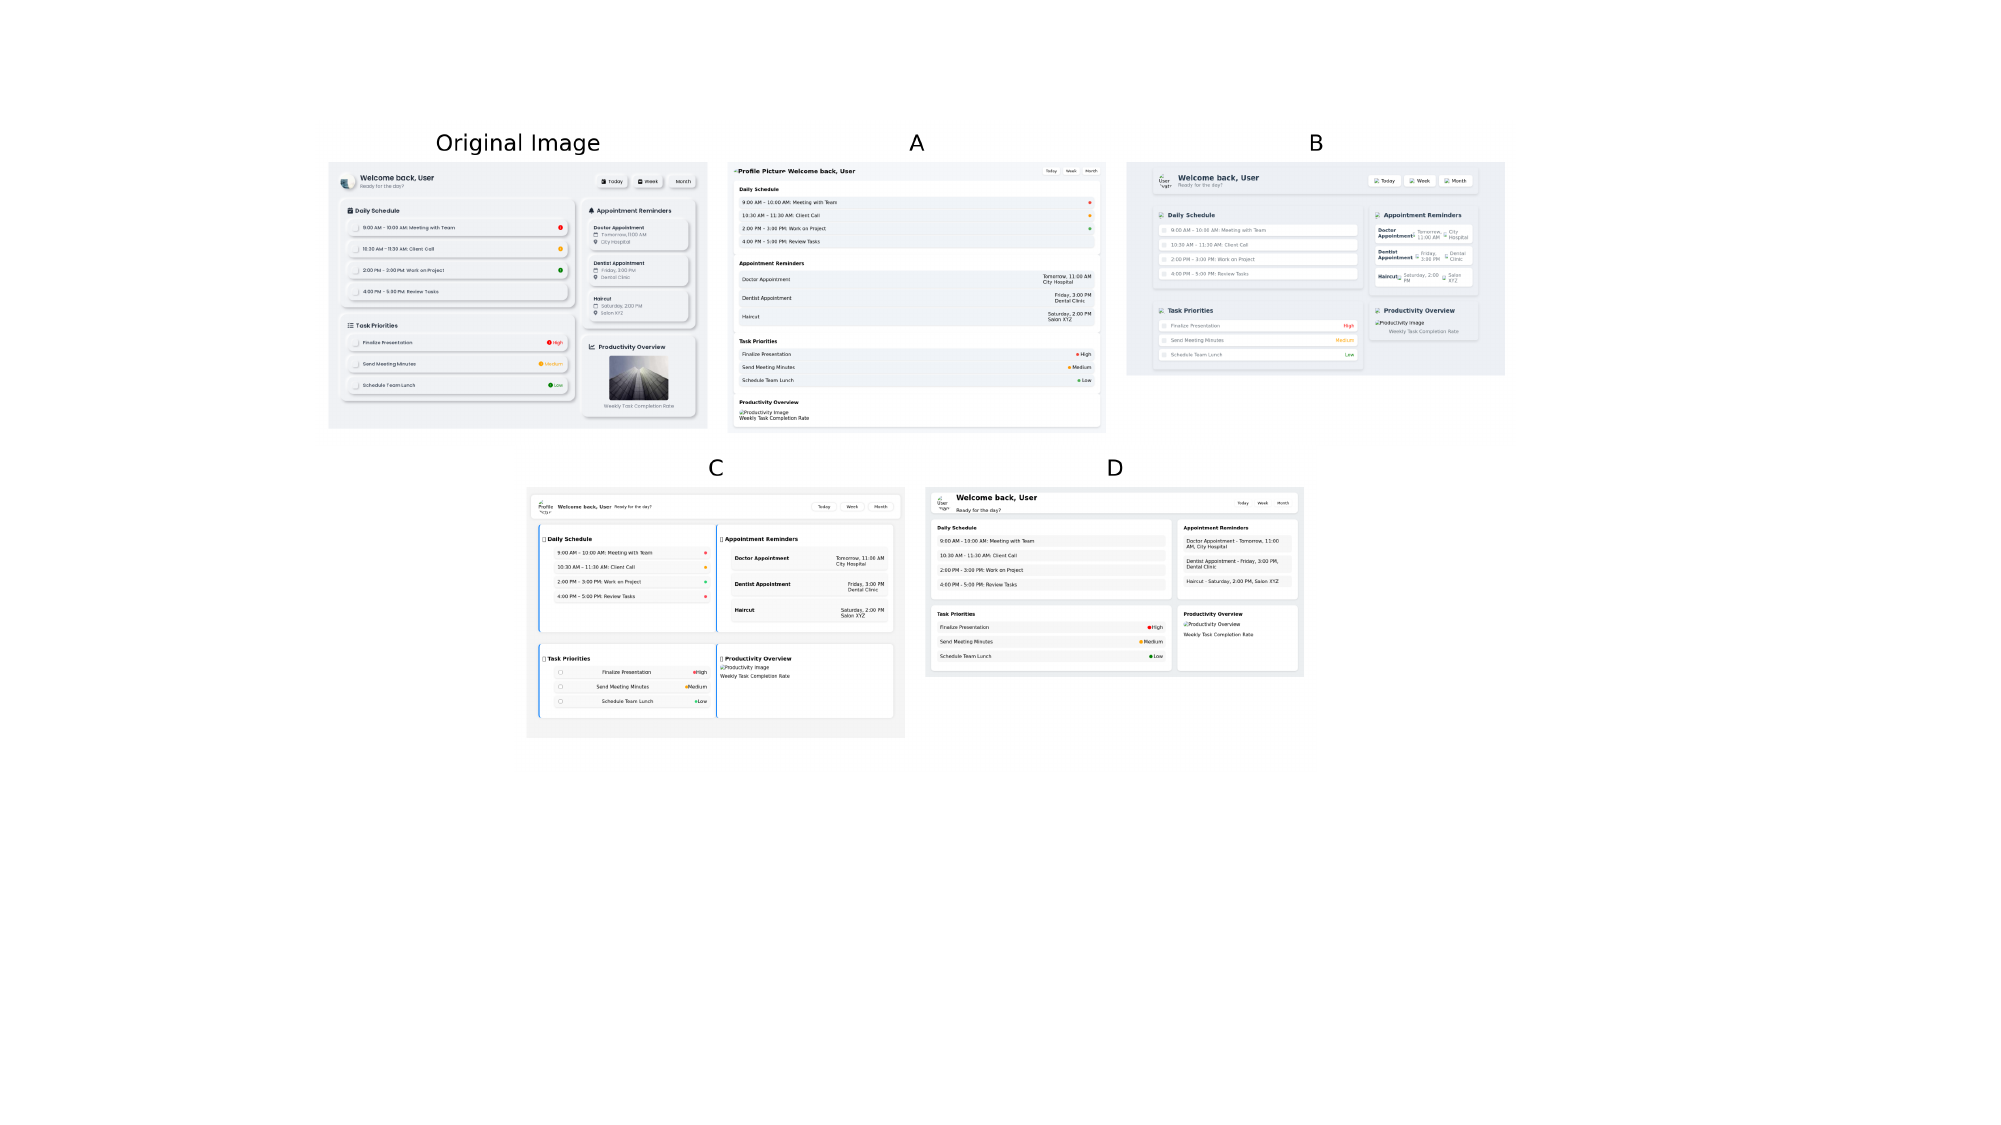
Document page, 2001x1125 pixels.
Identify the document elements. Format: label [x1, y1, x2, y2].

text_box [315, 119, 1517, 773]
